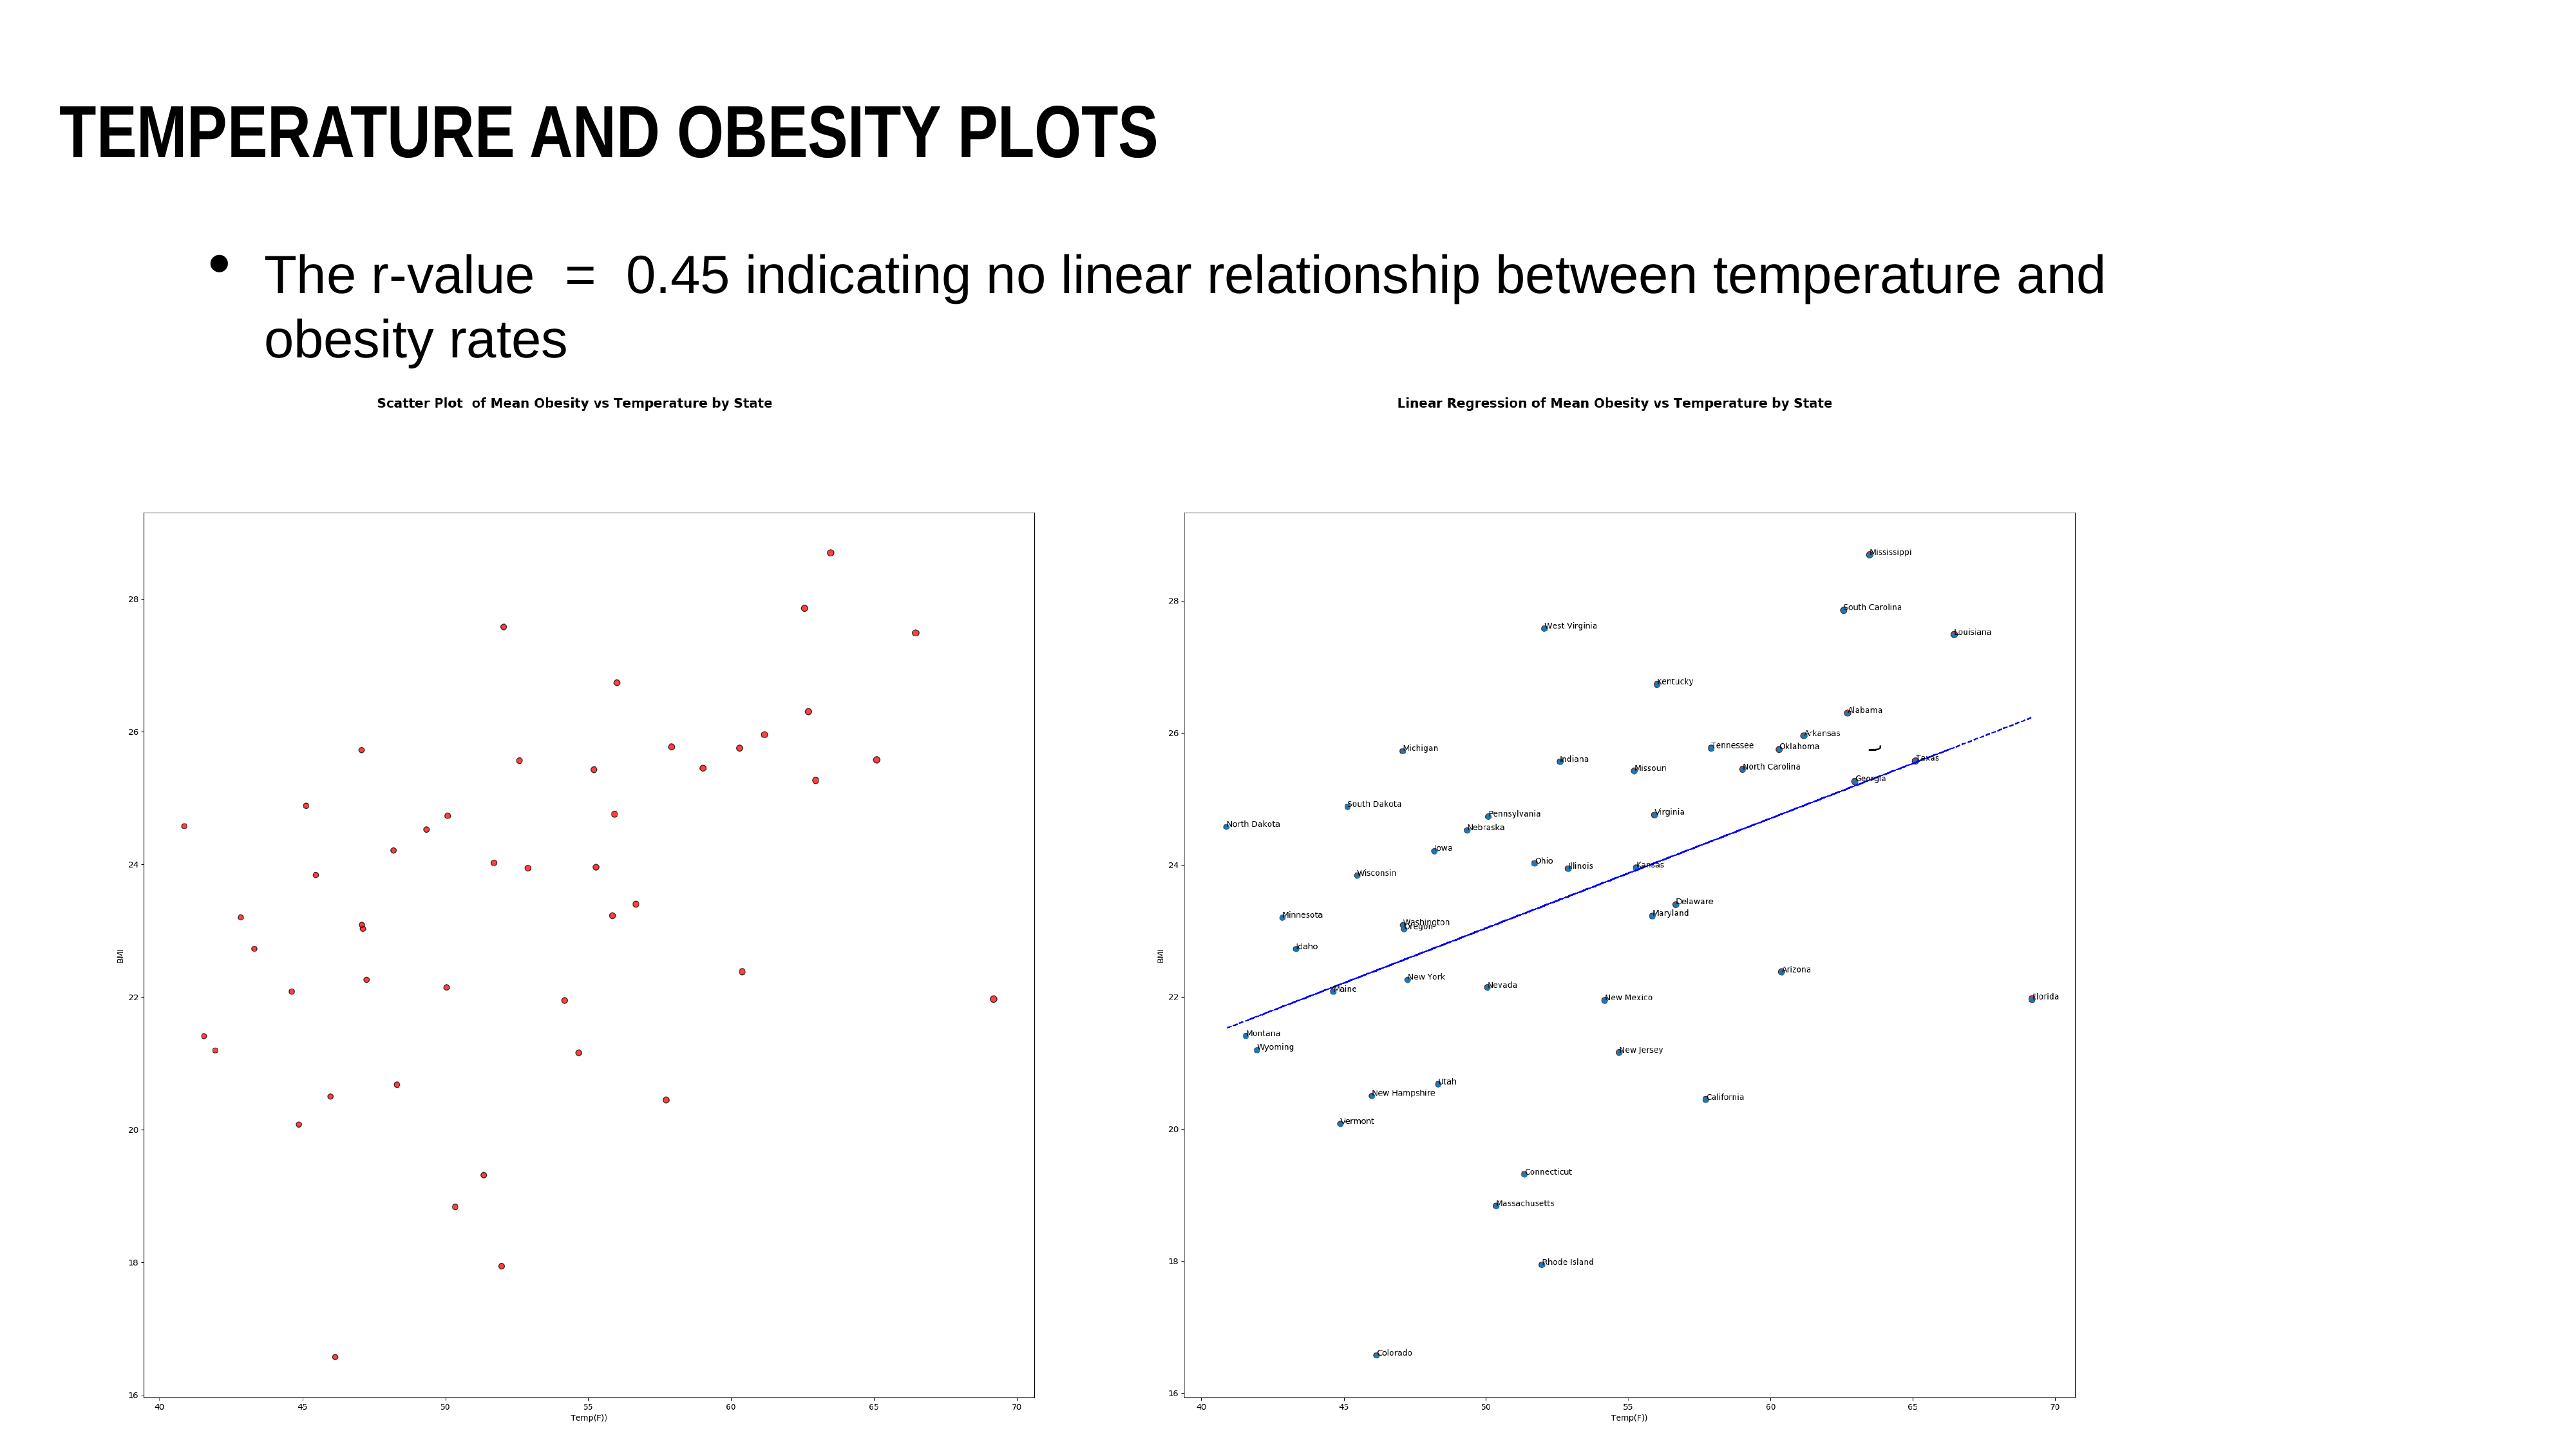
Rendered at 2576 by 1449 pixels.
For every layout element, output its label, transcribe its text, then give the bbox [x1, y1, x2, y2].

picture [0, 374, 2190, 1449]
text_box The r-value = 0.45 indicating no linear relationship between temperature and obesity rates [198, 234, 2253, 374]
text_box Temperature and Obesity plots [54, 78, 1226, 178]
